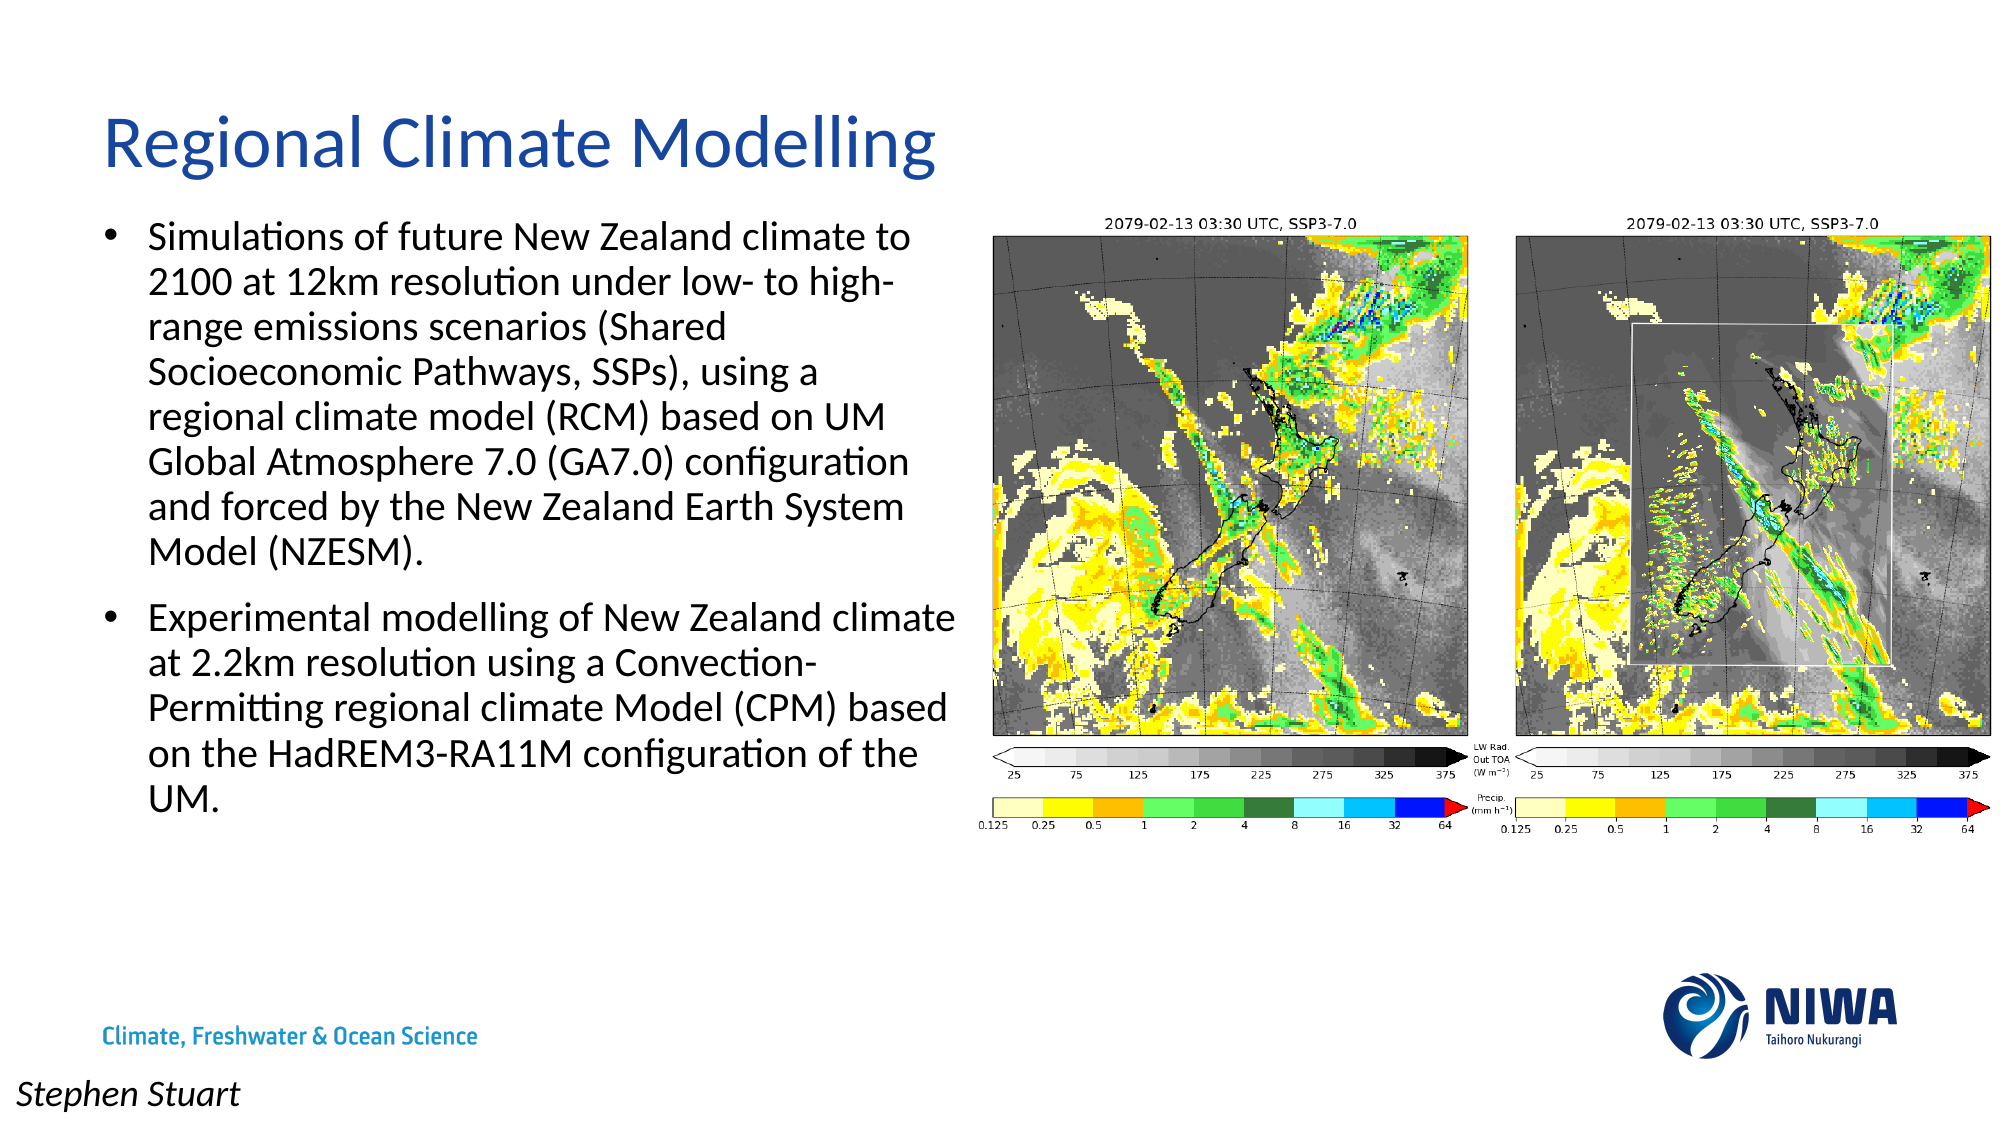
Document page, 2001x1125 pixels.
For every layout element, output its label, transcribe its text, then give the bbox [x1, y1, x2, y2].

title Regional Climate Modelling [88, 91, 1863, 196]
picture [1663, 973, 1897, 1059]
list Simulations of future New Zealand climate to 2100 at 12km resolution under low- to high-range emissions scenarios (Shared Socioeconomic Pathways, SSPs), using a regional climate model (RCM) based on UM Global Atmosphere 7.0 (GA7.0) configuration and forced by the New Zealand Earth System Model (NZESM). Experimental modelling of New Zealand climate at 2.2km resolution using a Convection-Permitting regional climate Model (CPM) based on the HadREM3-RA11M configuration of the UM. [88, 206, 976, 979]
picture [103, 1025, 477, 1048]
picture [972, 206, 2000, 840]
text_box Stephen Stuart [1, 1061, 256, 1122]
